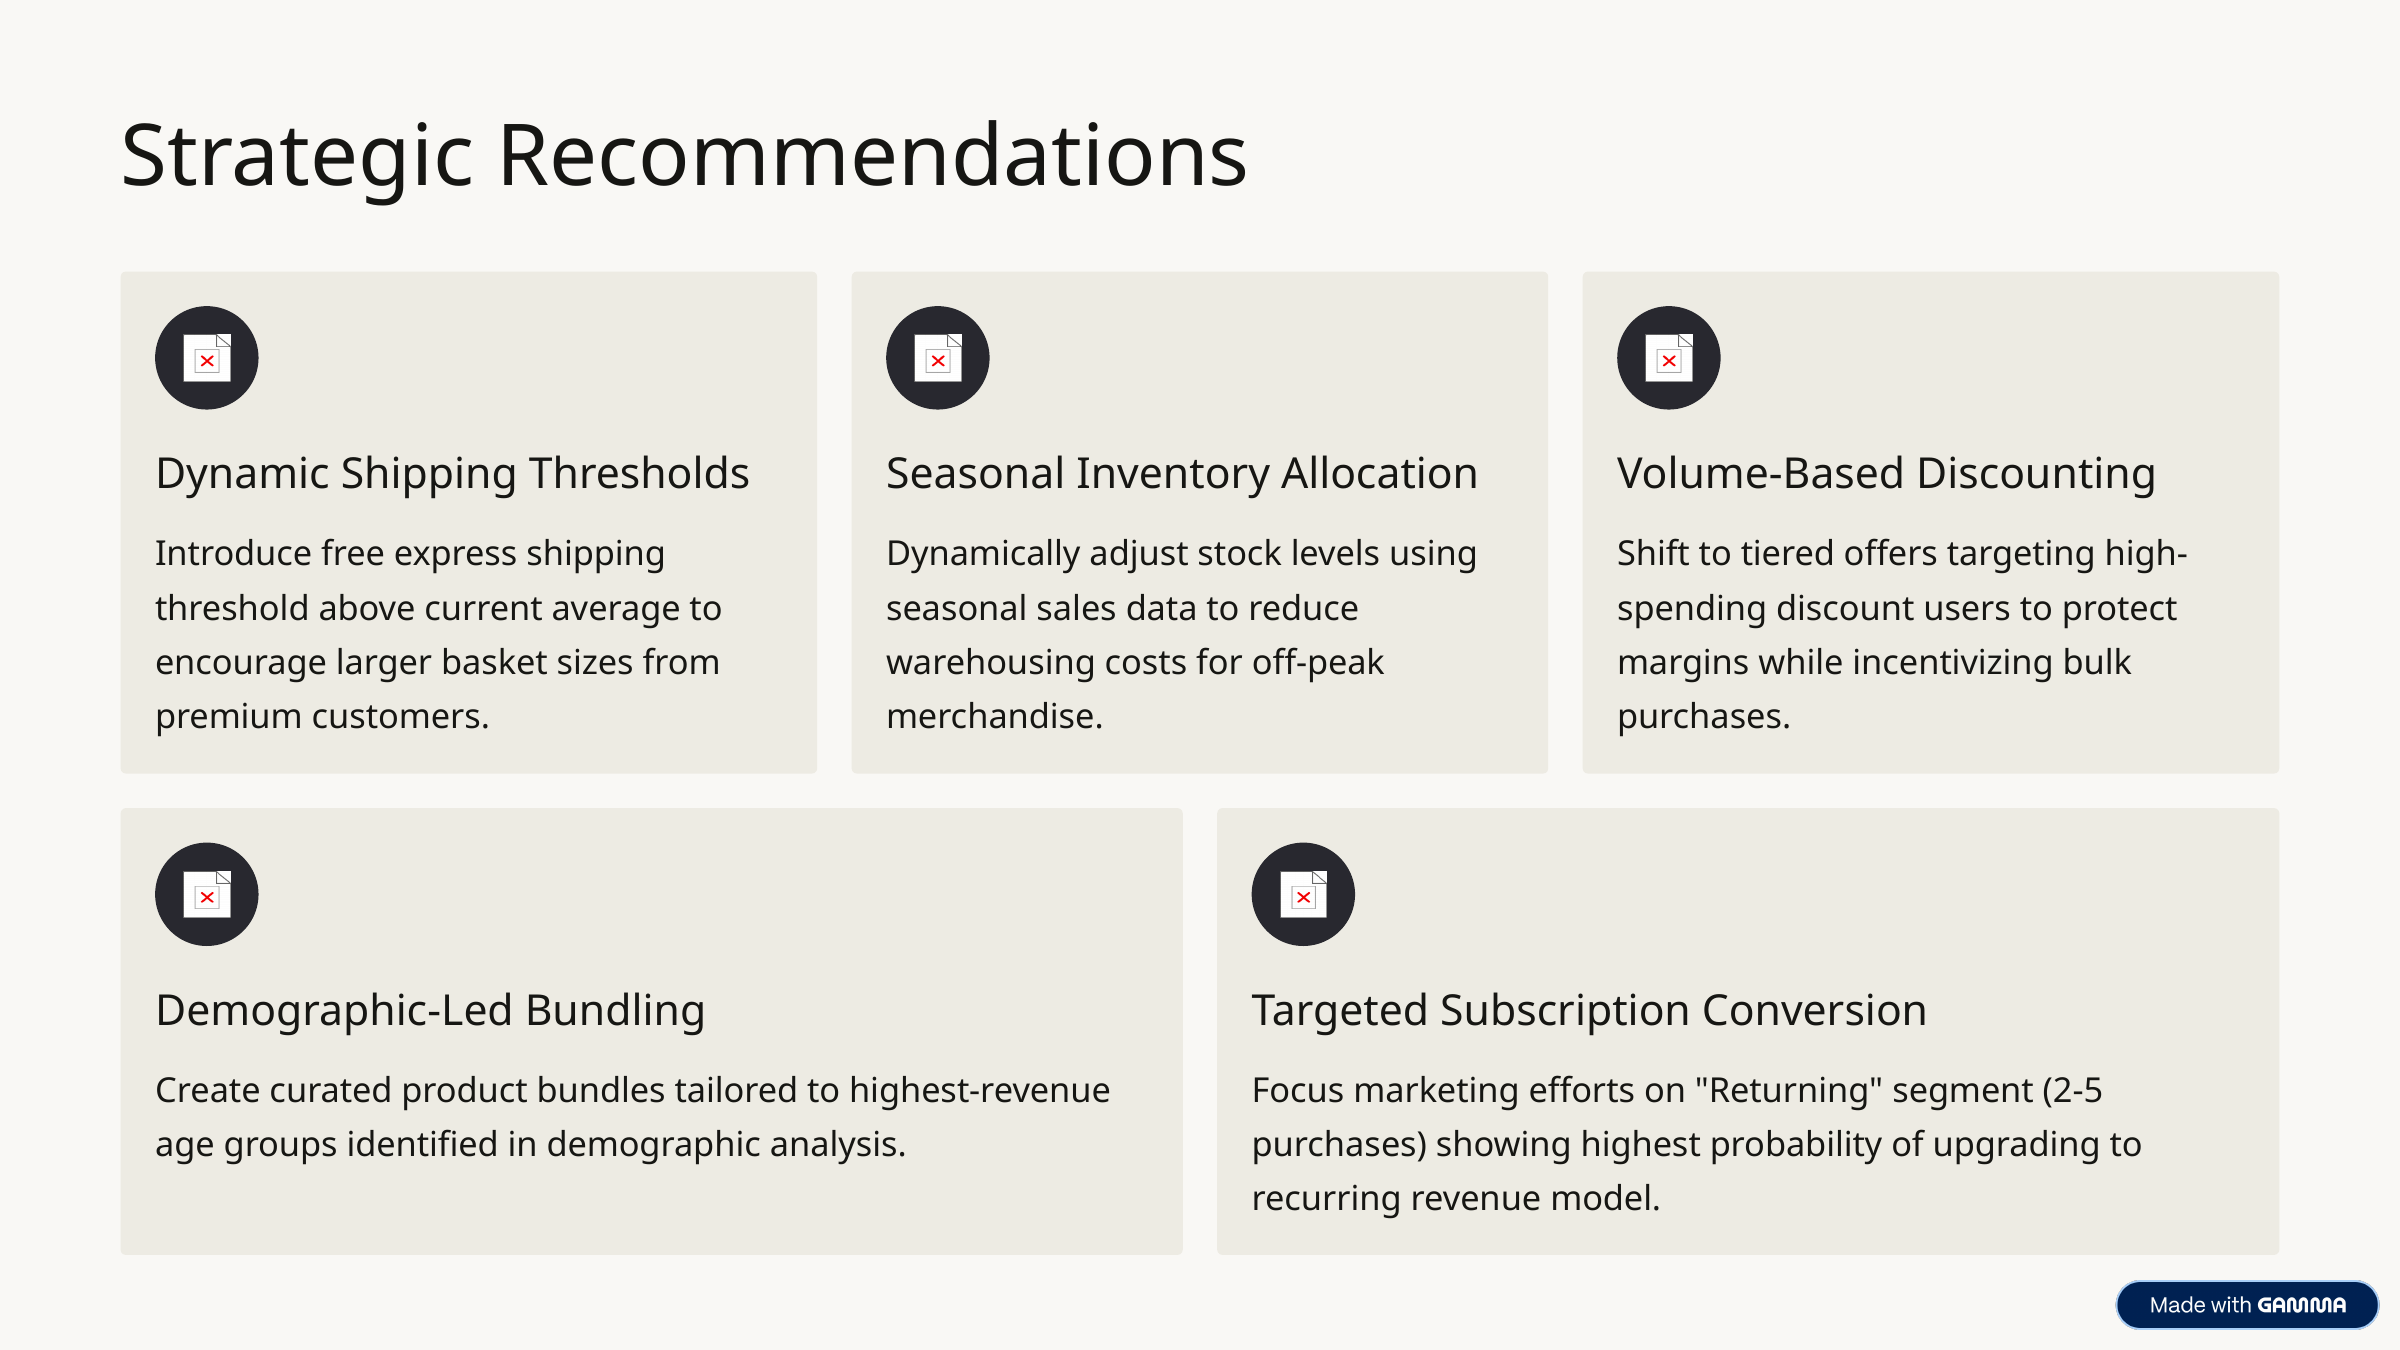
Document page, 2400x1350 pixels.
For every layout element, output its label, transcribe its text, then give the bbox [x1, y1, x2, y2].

text_box Volume-Based Discounting [1617, 443, 2171, 498]
text_box [1251, 842, 1356, 947]
text_box [1582, 271, 2280, 774]
text_box Introduce free express shipping threshold above current average to encourage larger basket sizes from premium customers. [155, 518, 783, 740]
text_box Dynamic Shipping Thresholds [155, 443, 757, 498]
text_box Targeted Subscription Conversion [1251, 980, 1940, 1035]
text_box Focus marketing efforts on "Returning" segment (2-5 purchases) showing highest probability of upgrading to recurring revenue model. [1251, 1054, 2245, 1221]
text_box Shift to tiered offers targeting high-spending discount users to protect margins while incentivizing bulk purchases. [1617, 518, 2245, 740]
picture [1280, 870, 1327, 918]
text_box Demographic-Led Bundling [155, 980, 713, 1035]
text_box [1217, 808, 2280, 1255]
text_box [1617, 306, 1721, 410]
text_box [120, 271, 818, 774]
picture [1645, 334, 1693, 382]
picture [183, 870, 231, 918]
text_box [120, 808, 1183, 1255]
text_box [886, 306, 990, 410]
text_box Strategic Recommendations [120, 94, 1275, 203]
picture [914, 334, 962, 382]
picture [183, 334, 231, 382]
picture [2106, 1271, 2389, 1339]
text_box Create curated product bundles tailored to highest-revenue age groups identified in demographic analysis. [155, 1054, 1149, 1166]
text_box [851, 271, 1549, 774]
text_box [155, 306, 259, 410]
text_box Dynamically adjust stock levels using seasonal sales data to reduce warehousing costs for off-peak merchandise. [886, 518, 1514, 740]
text_box Seasonal Inventory Allocation [886, 443, 1485, 498]
text_box [155, 842, 259, 947]
